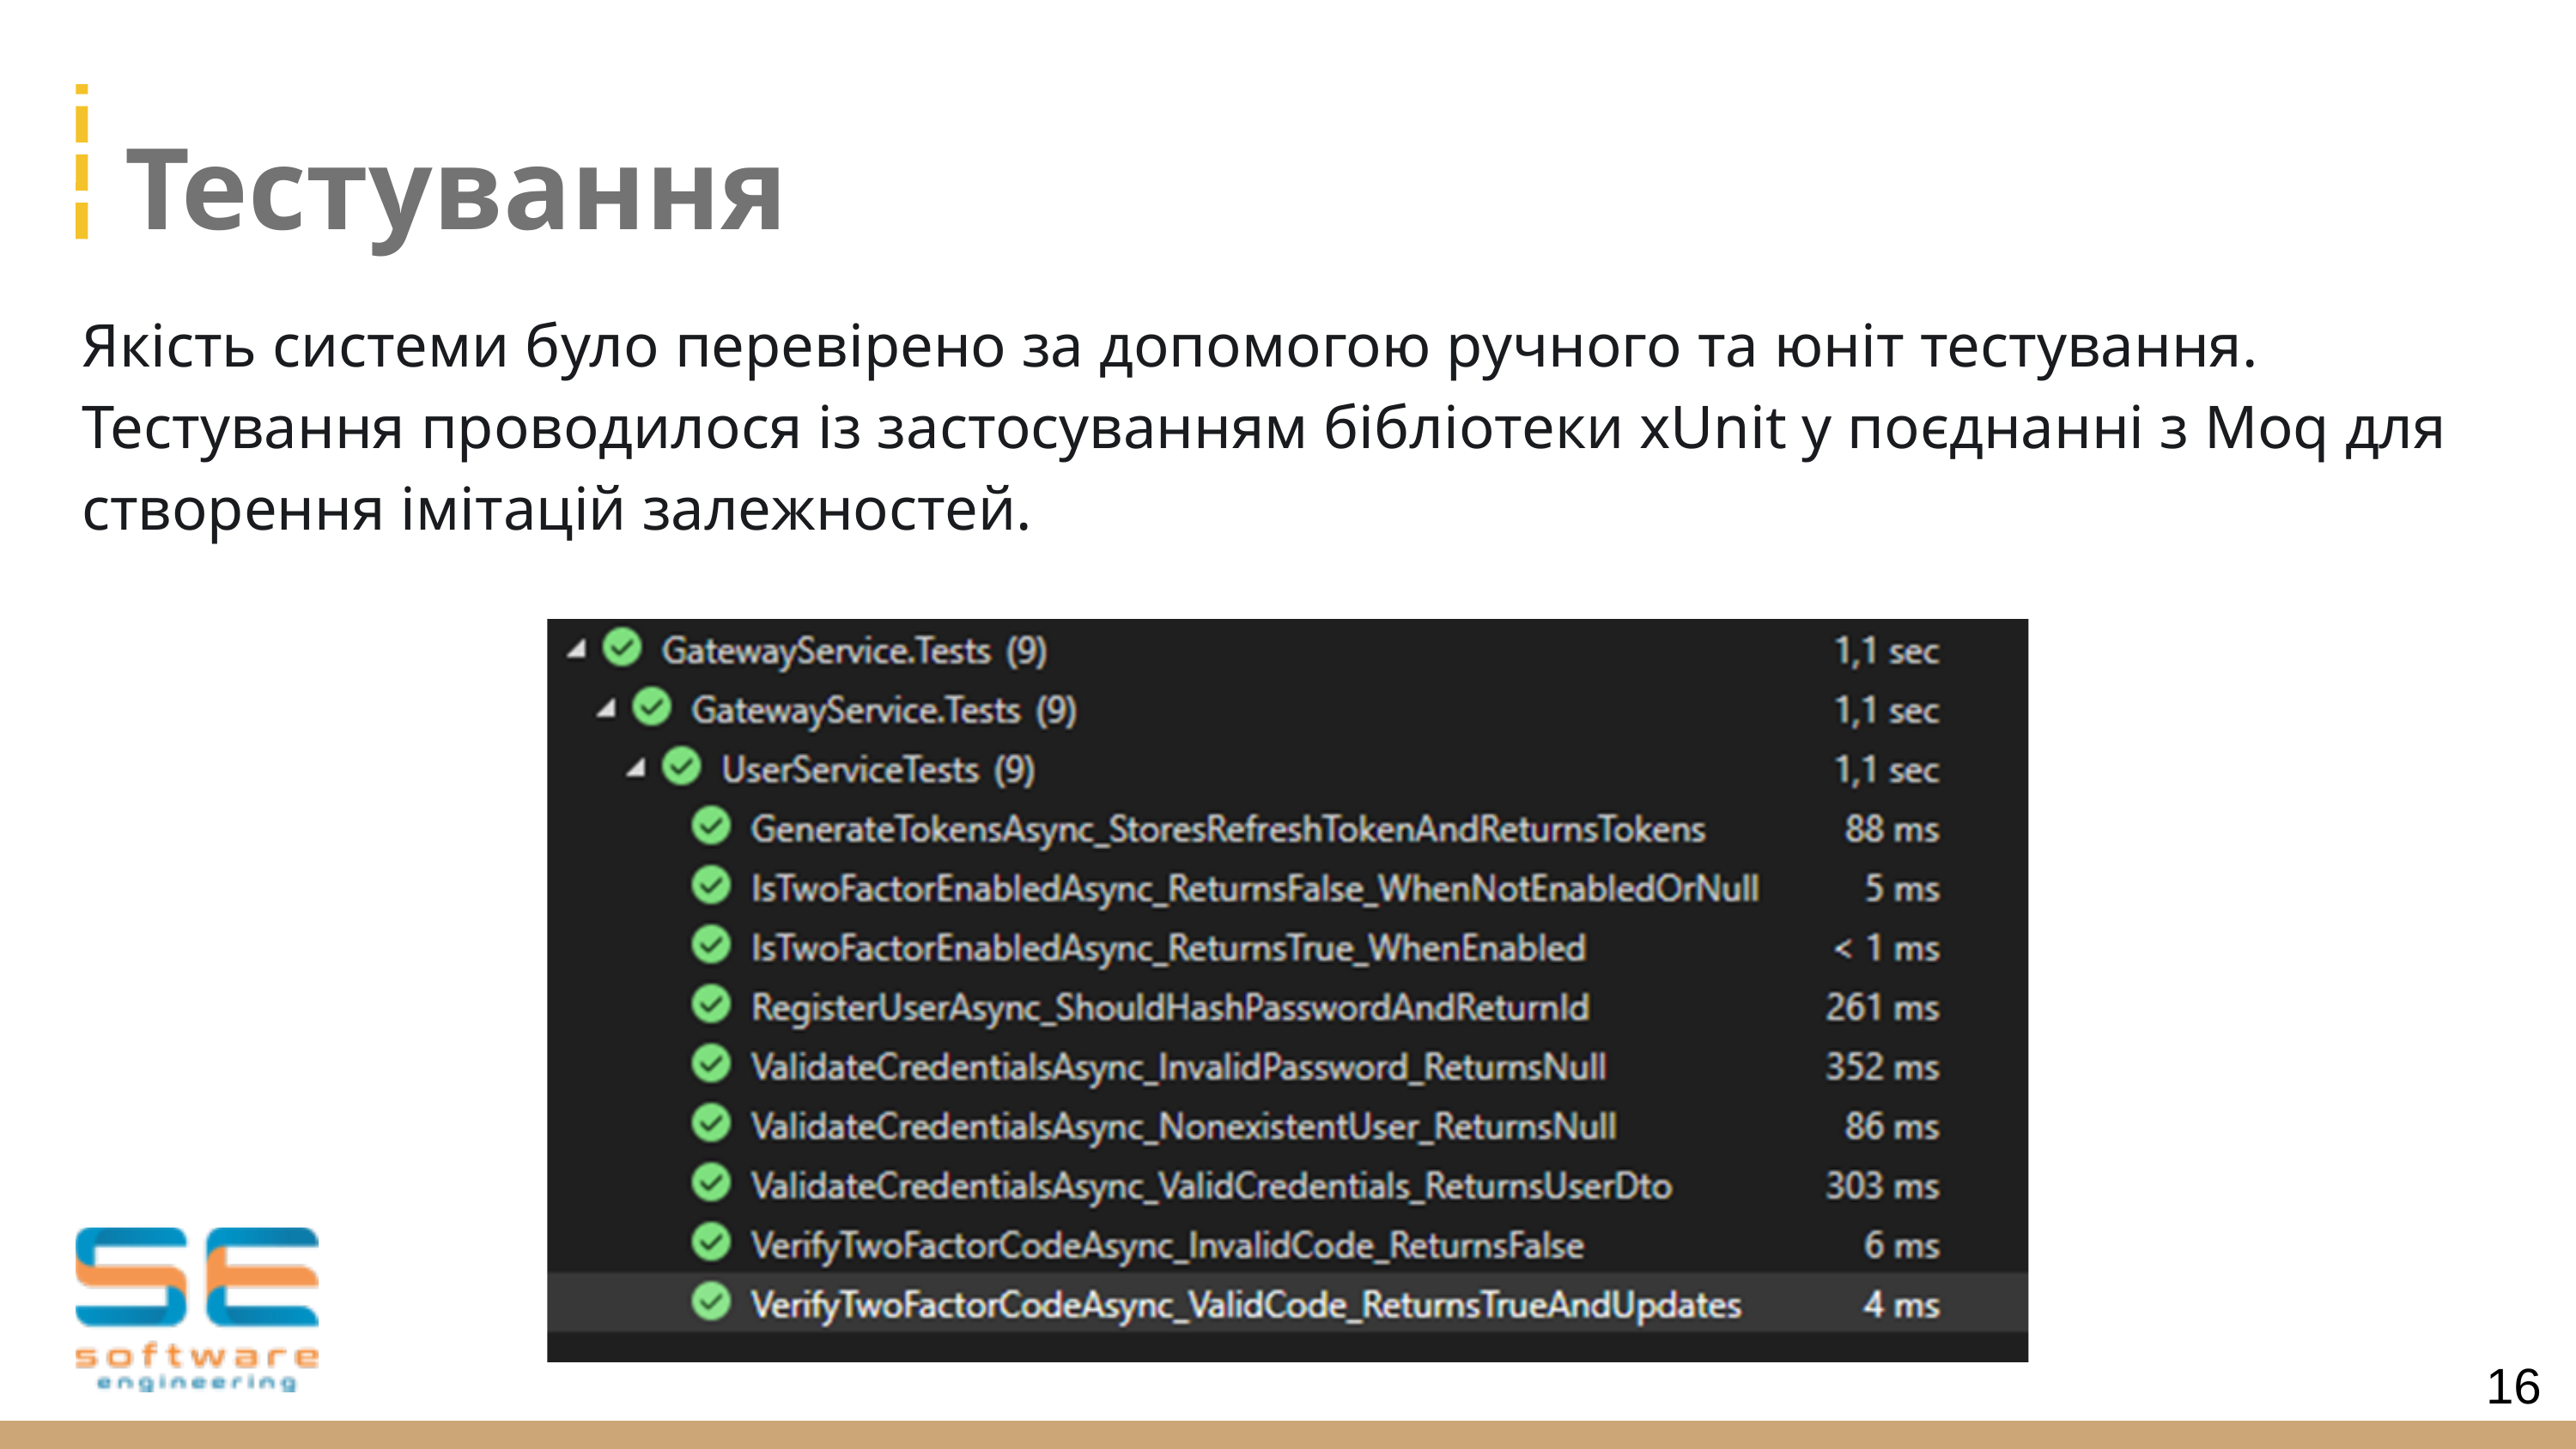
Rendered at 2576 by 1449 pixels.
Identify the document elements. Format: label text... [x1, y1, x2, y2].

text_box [124, 67, 2471, 252]
text_box [547, 619, 2029, 1362]
text_box 16 [2485, 1354, 2576, 1415]
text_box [0, 1421, 2576, 1449]
text_box Якість системи було перевірено за допомогою ручного та юніт тестування. Тестування проводилося із застосуванням бібліотеки xUnit у поєднанні з Moq для створення імітацій залежностей. [82, 297, 2486, 543]
text_box [76, 1228, 319, 1392]
